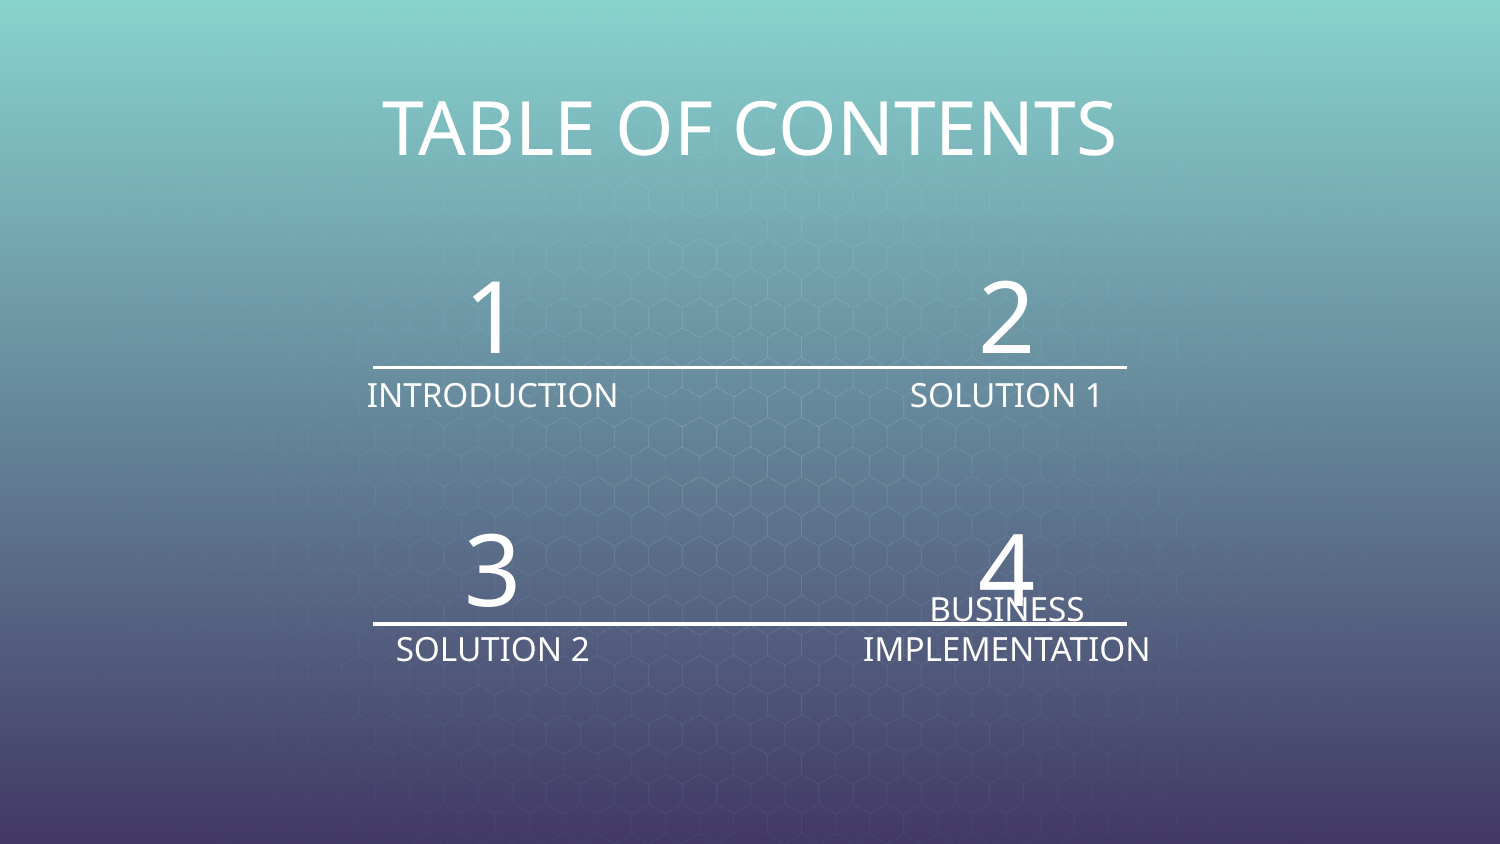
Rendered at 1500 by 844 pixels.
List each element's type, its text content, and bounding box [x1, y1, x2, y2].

title 1 [349, 265, 637, 361]
title 4 [863, 519, 1151, 615]
title SOLUTION 1 [791, 334, 1223, 430]
picture [102, 0, 1398, 844]
title 2 [863, 265, 1151, 361]
title 3 [349, 519, 637, 615]
title BUSINESS IMPLEMENTATION [791, 588, 1223, 684]
title SOLUTION 2 [277, 588, 709, 684]
title INTRODUCTION [277, 334, 709, 430]
title TABLE OF CONTENTS [184, 65, 1316, 221]
